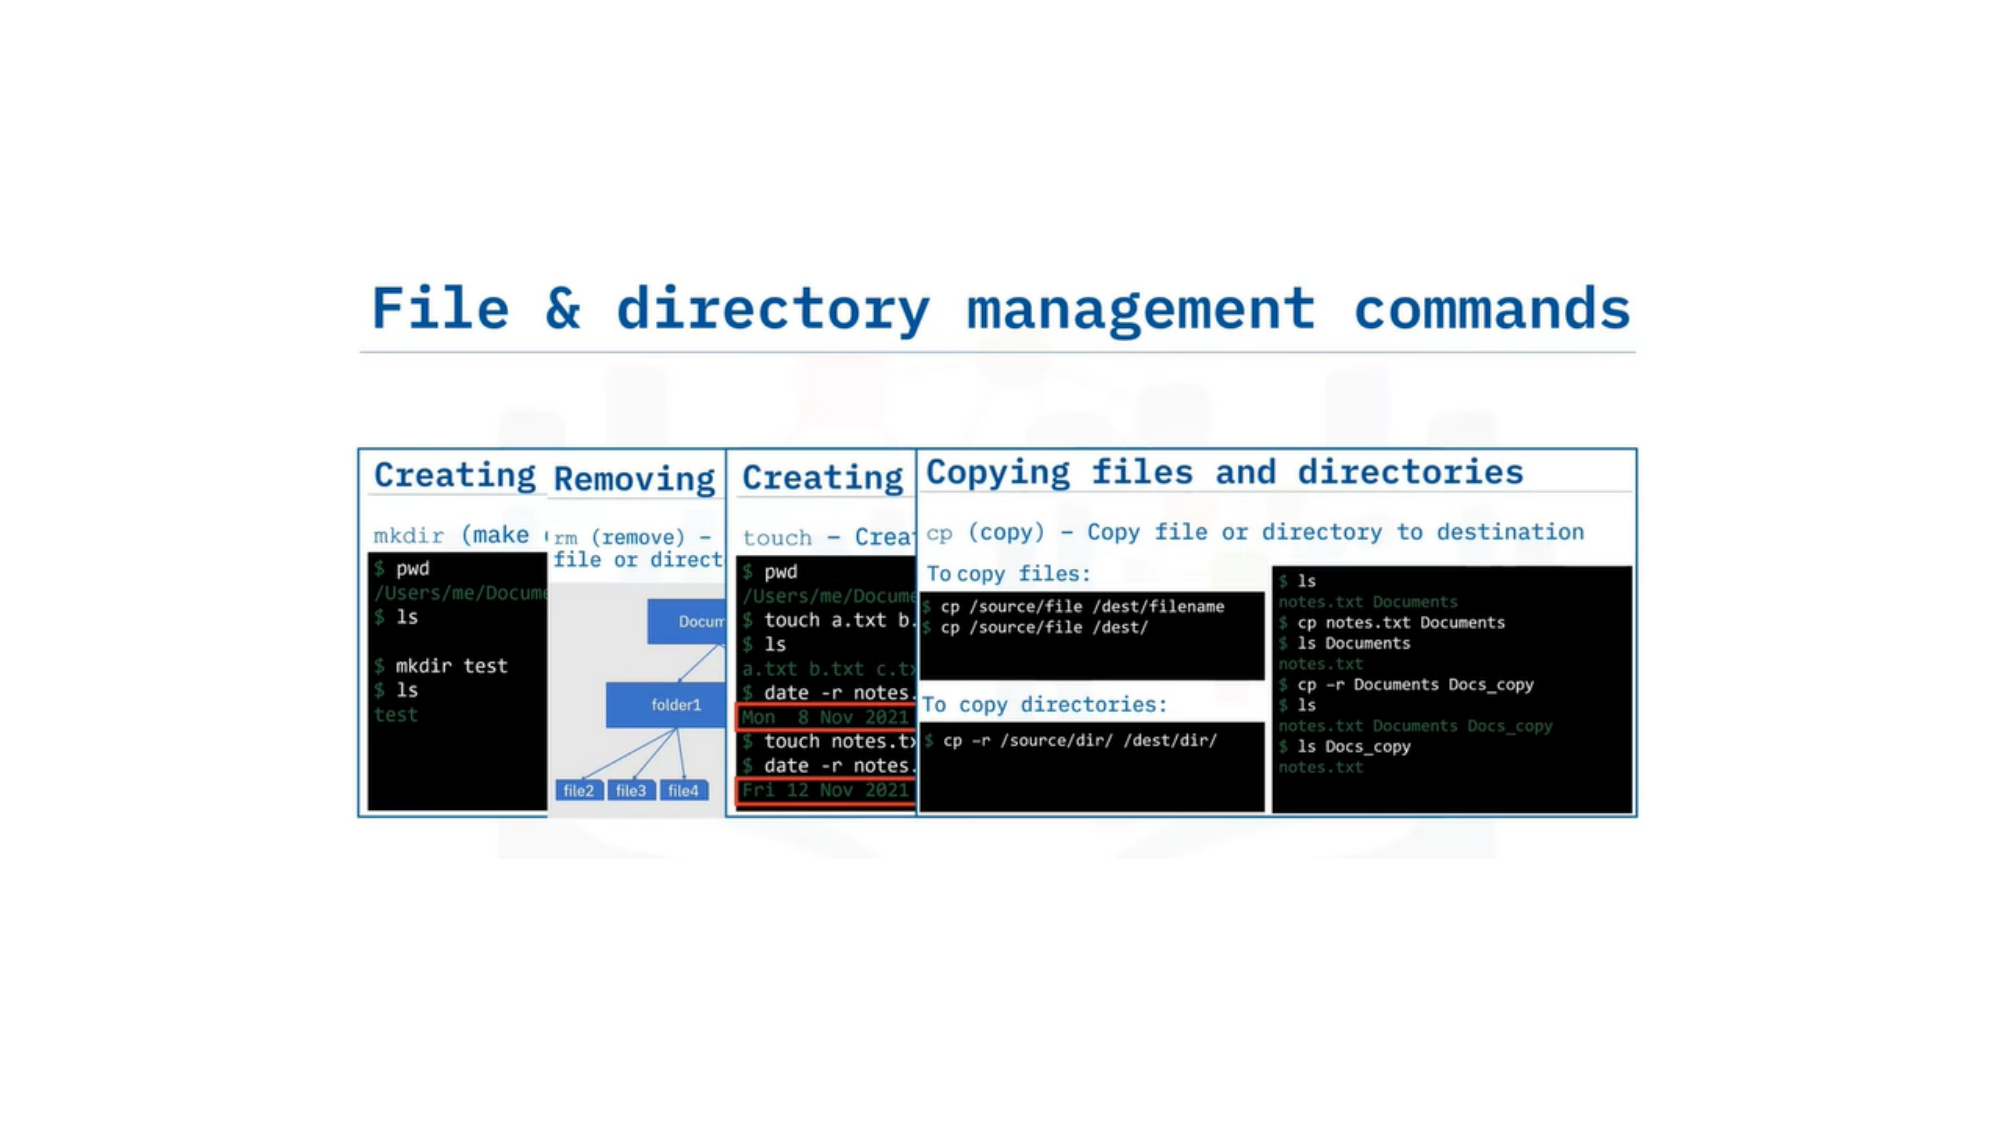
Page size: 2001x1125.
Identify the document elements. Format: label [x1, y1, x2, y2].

picture [314, 266, 1686, 859]
